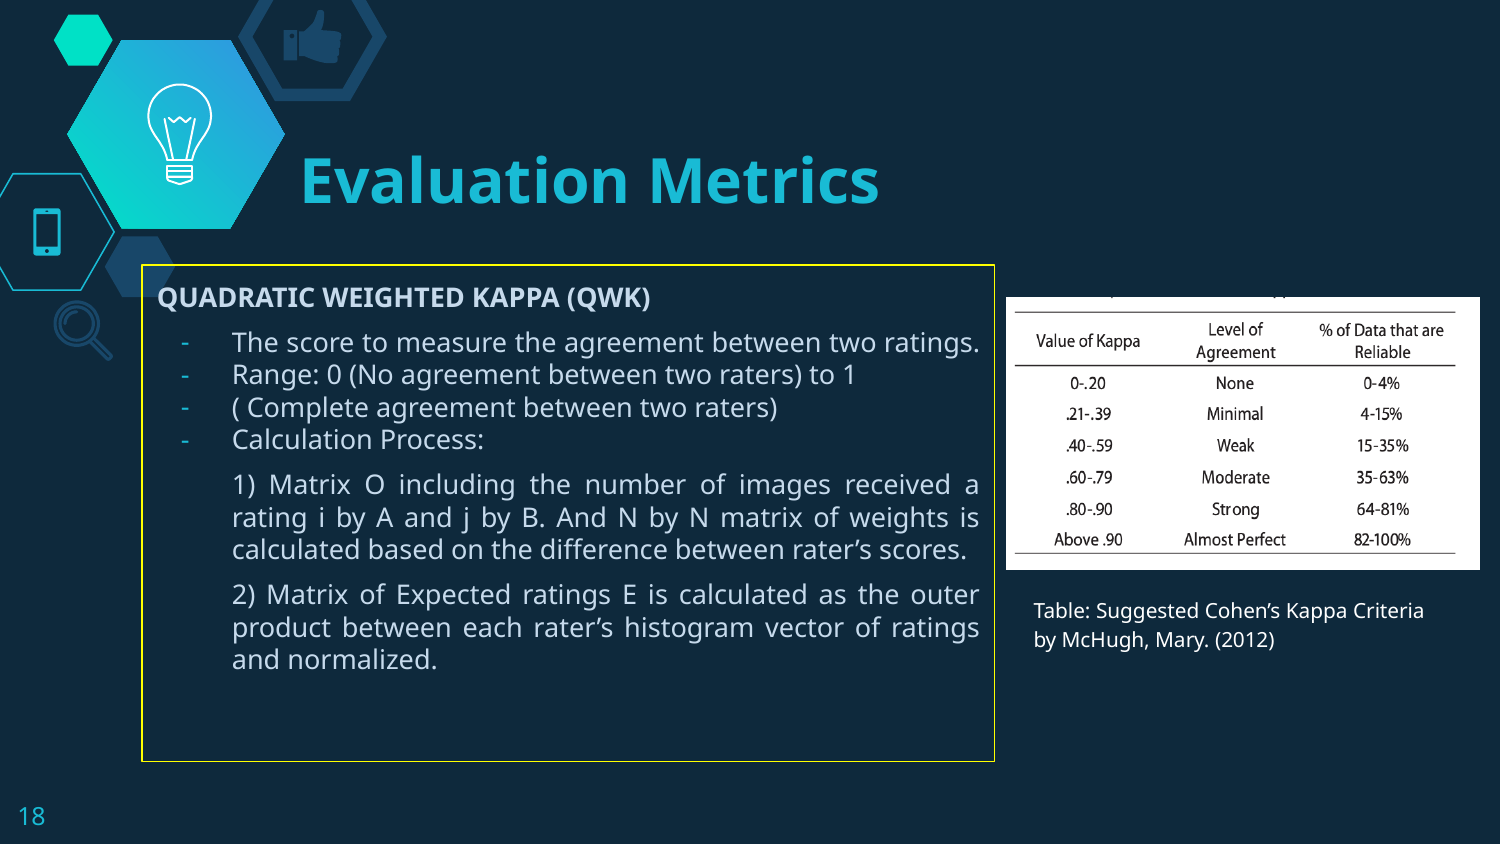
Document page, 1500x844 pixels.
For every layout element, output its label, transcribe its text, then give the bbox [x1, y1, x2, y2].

text_box Table: Suggested Cohen’s Kappa Criteria by McHugh, Mary. (2012) [1018, 579, 1467, 656]
slide_number 18 [2, 785, 93, 844]
title Evaluation Metrics [284, 125, 1235, 232]
picture [1005, 296, 1480, 571]
list QUADRATIC WEIGHTED KAPPA (QWK) The score to measure the agreement between two ratings. Range: 0 (No agreement between two raters) to 1 ( Complete agreement between two raters) Calculation Process: 1) Matrix O including the number of images received a rating i by A and j by B. And N by N matrix of weights is calculated based on the difference between rater’s scores. 2) Matrix of Expected ratings E is calculated as the outer product between each rater’s histogram vector of ratings and normalized. [141, 265, 995, 762]
